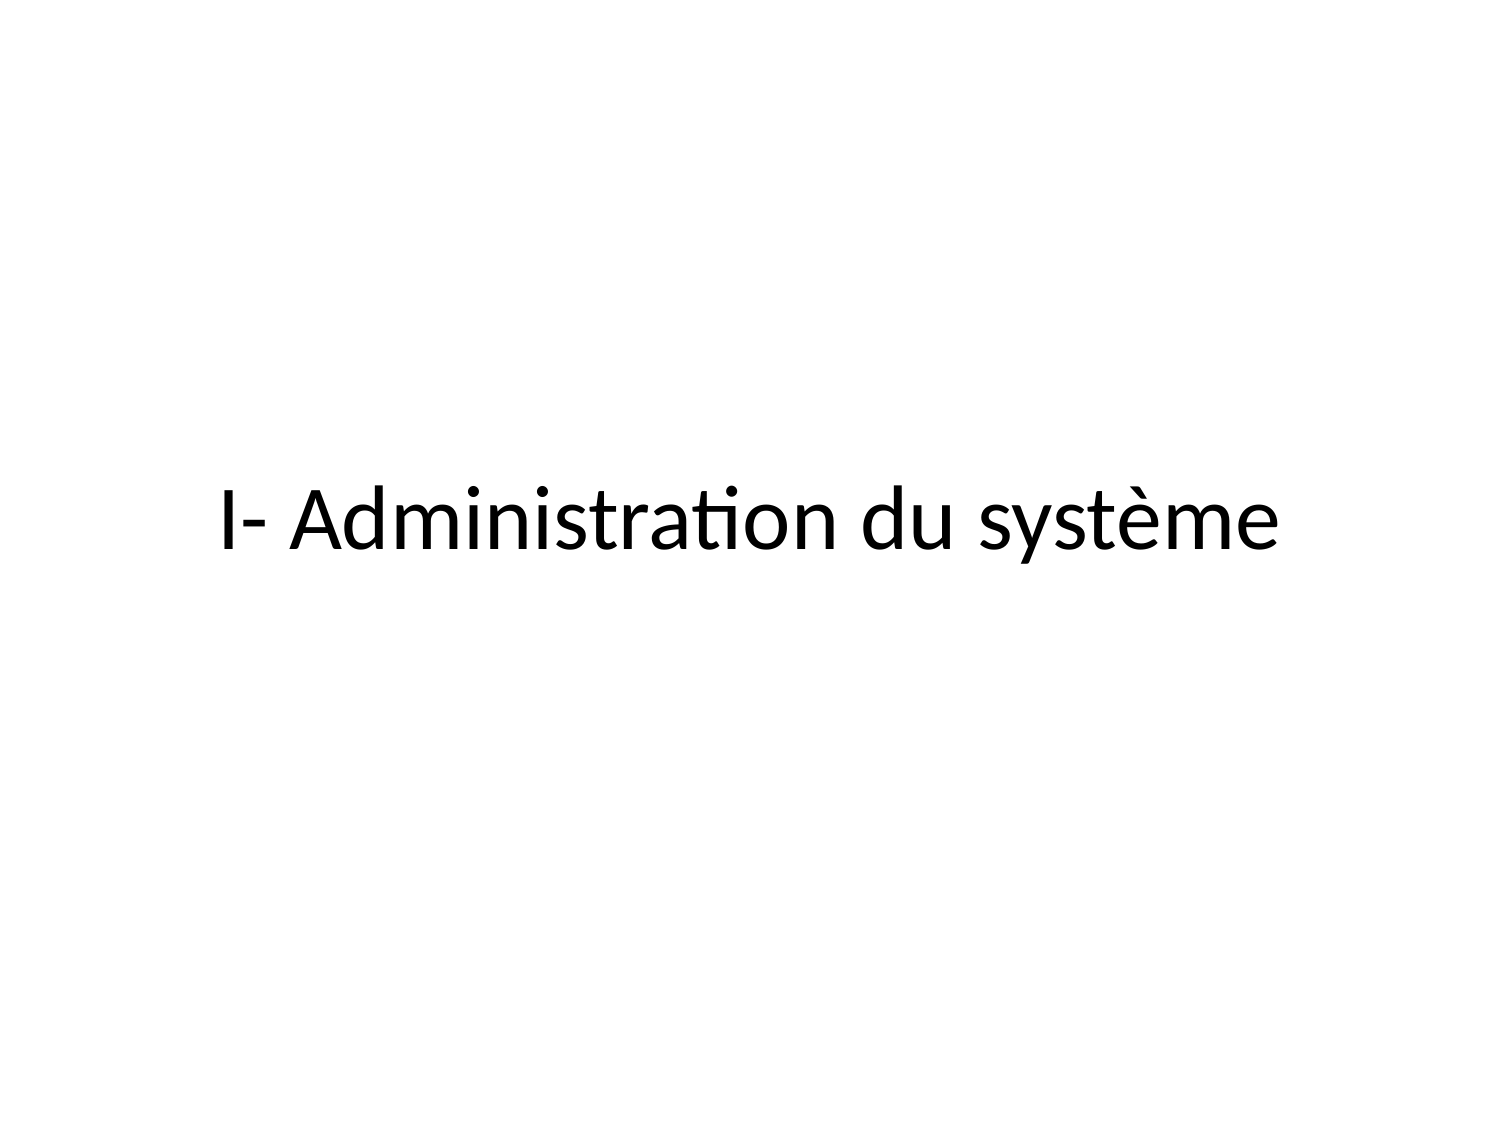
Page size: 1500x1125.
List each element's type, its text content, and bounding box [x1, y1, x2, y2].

title I- Administration du système [75, 419, 1425, 607]
